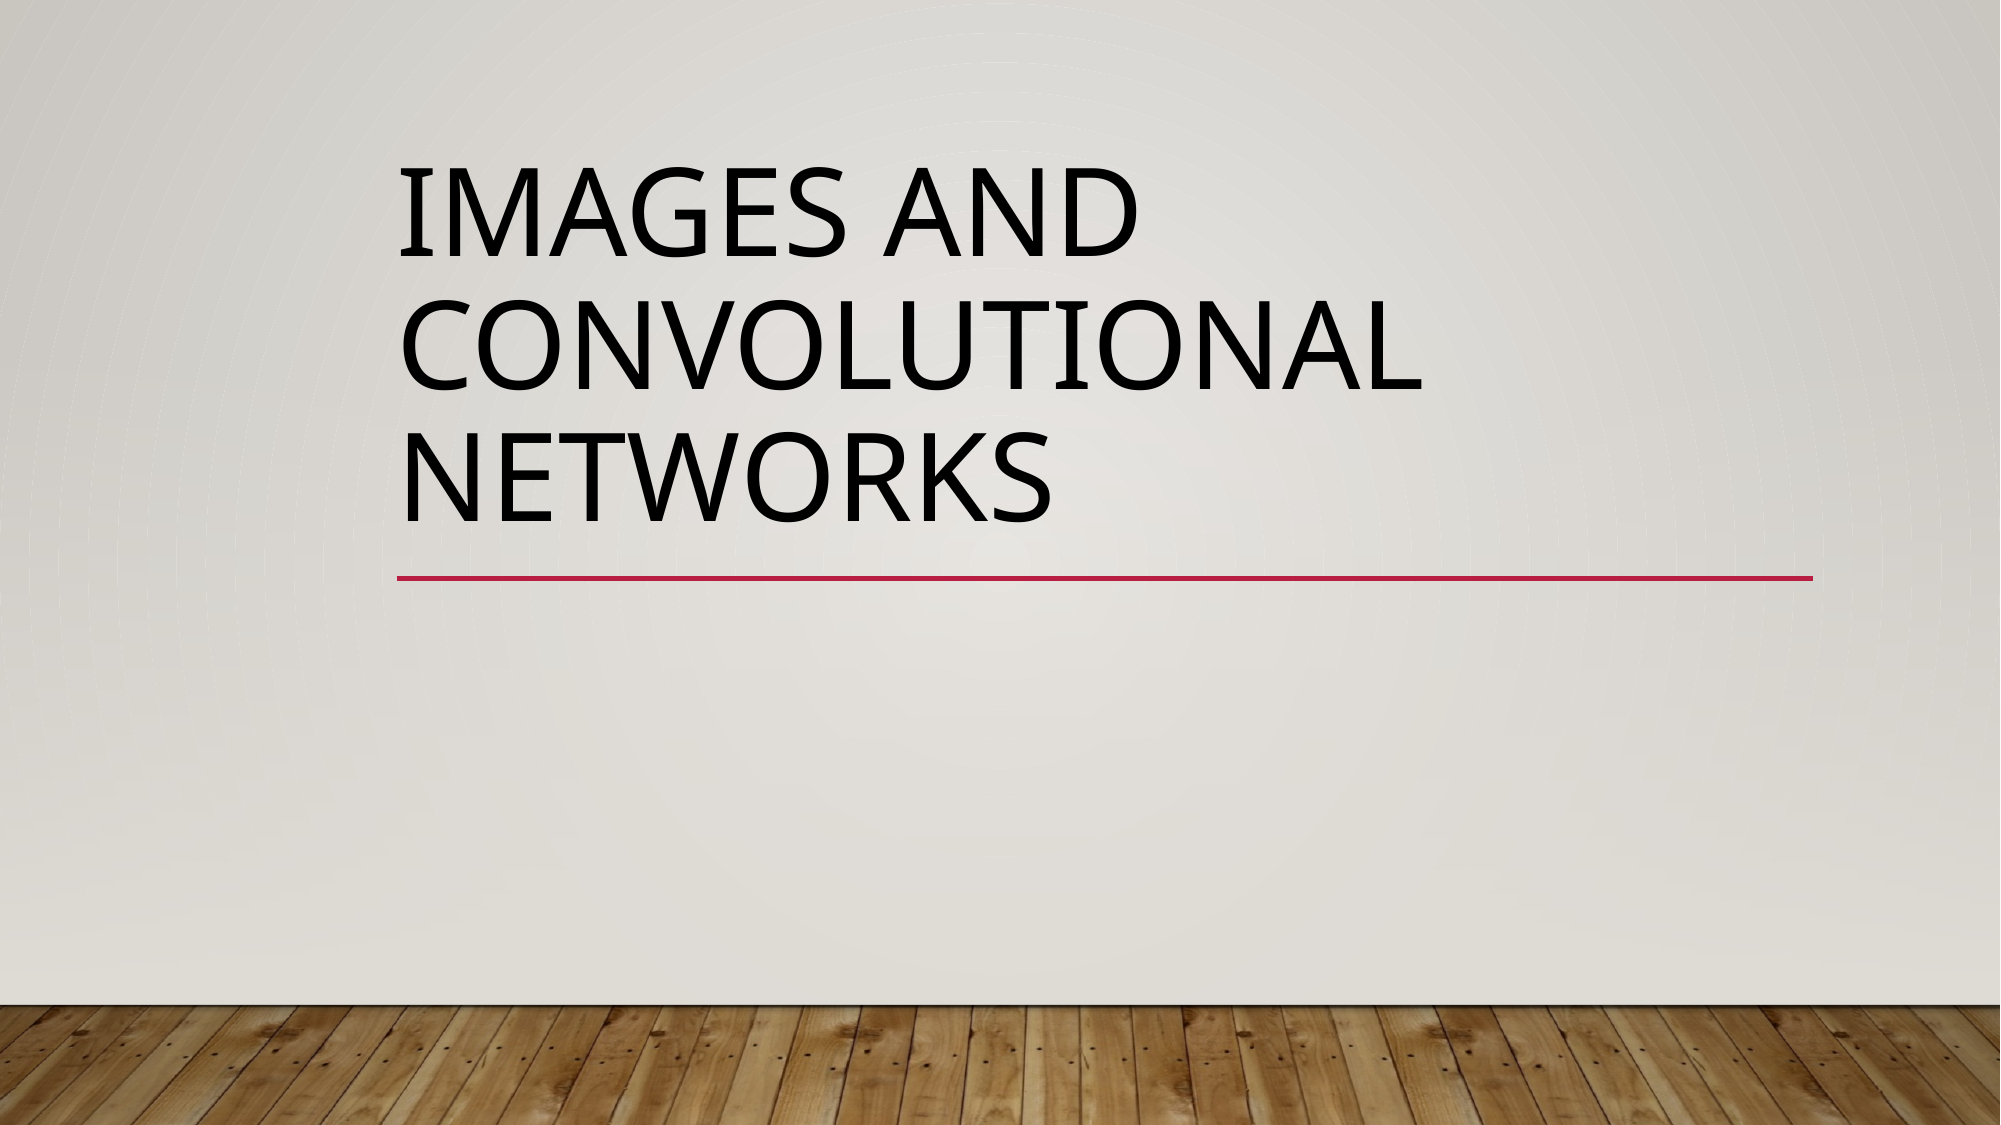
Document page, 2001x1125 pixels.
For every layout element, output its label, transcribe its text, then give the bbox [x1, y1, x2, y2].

title Images and Convolutional Networks [396, 131, 1814, 550]
picture [0, 1005, 2000, 1125]
